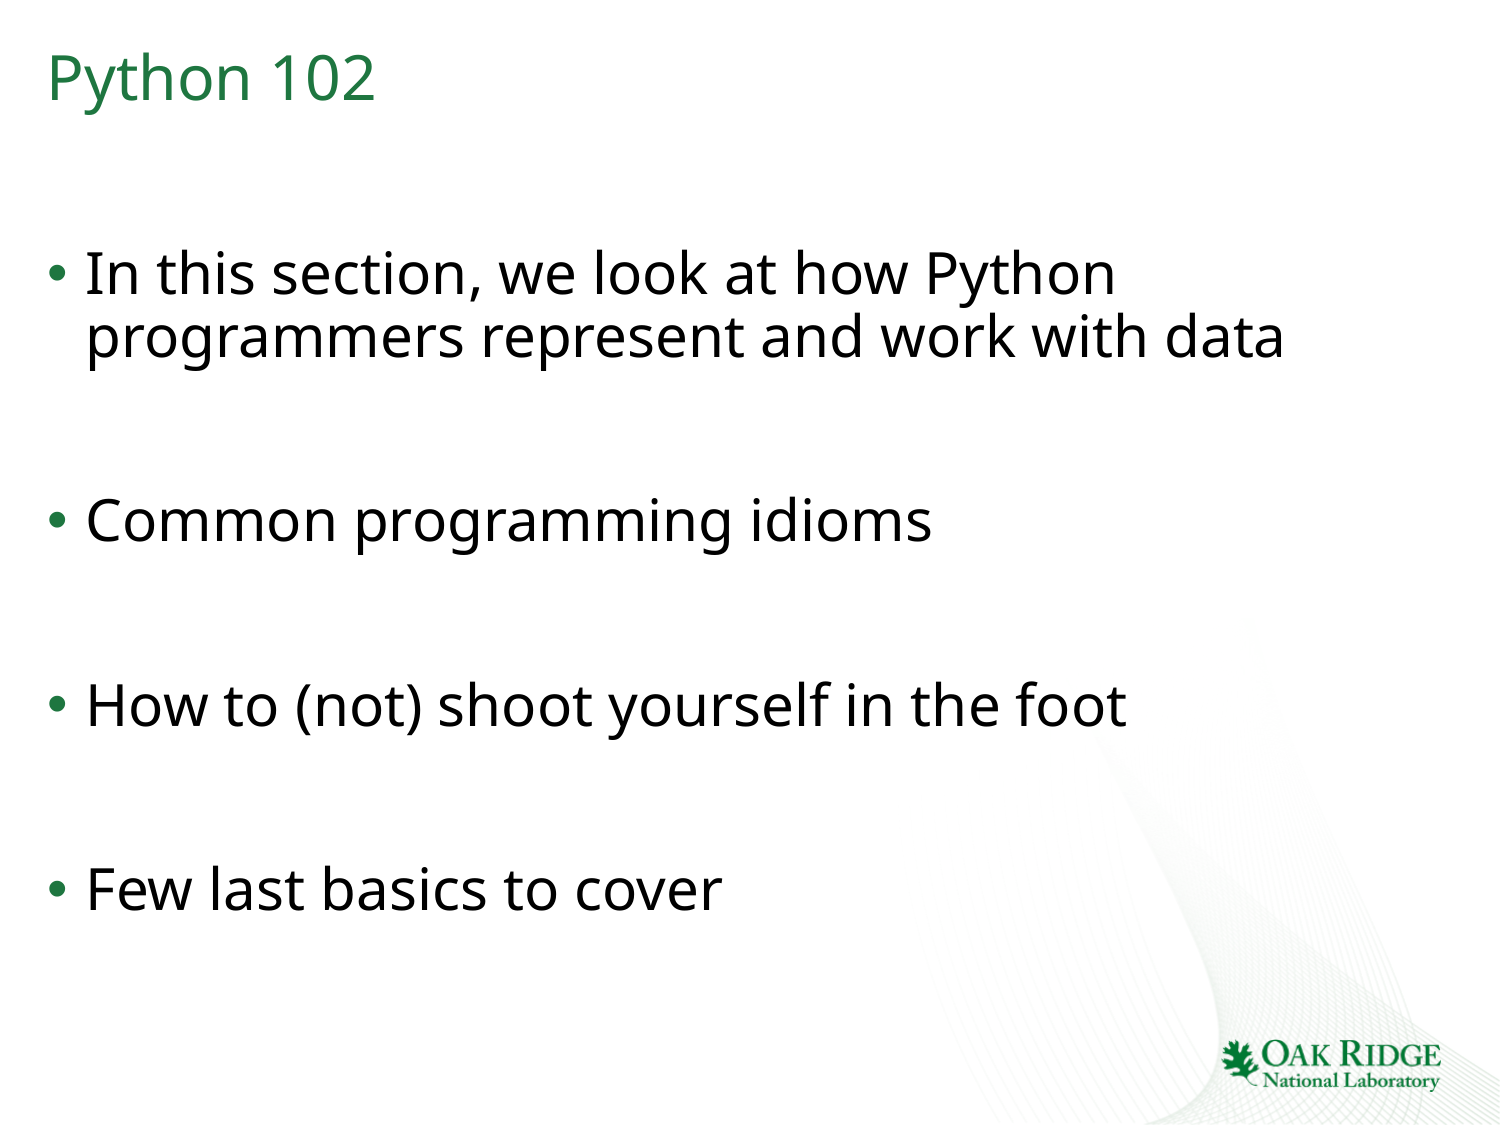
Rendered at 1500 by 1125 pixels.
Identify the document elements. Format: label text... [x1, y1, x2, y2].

title Python 102 [31, 41, 1449, 125]
picture [833, 297, 1500, 1125]
list In this section, we look at how Python programmers represent and work with data Common programming idioms How to (not) shoot yourself in the foot Few last basics to cover [33, 236, 1451, 925]
